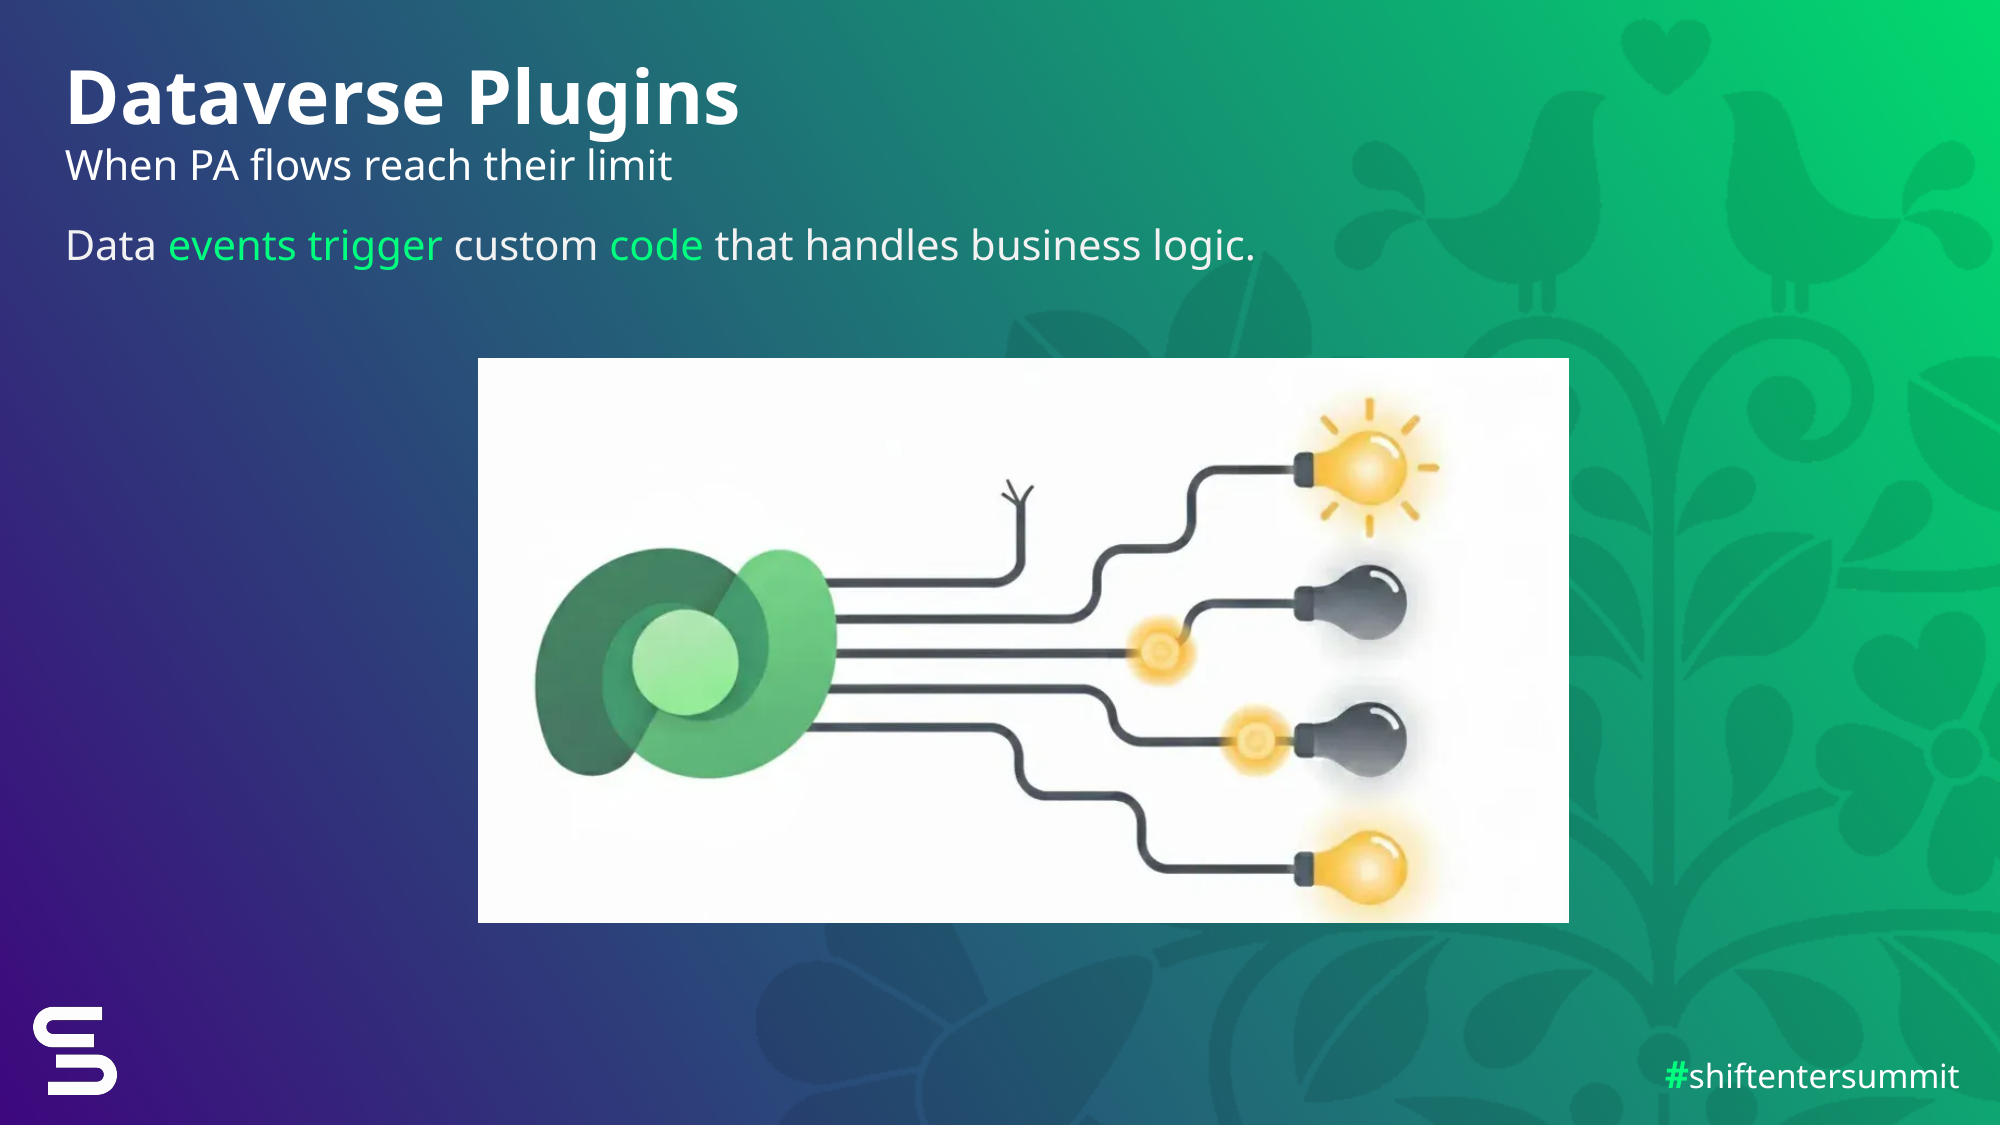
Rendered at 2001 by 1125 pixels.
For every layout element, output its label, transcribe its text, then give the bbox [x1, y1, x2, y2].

text_box Dataverse Plugins When PA flows reach their limit [50, 41, 1921, 197]
picture [0, 0, 2000, 1125]
text_box Data events trigger custom code that handles business logic. [49, 211, 1757, 277]
